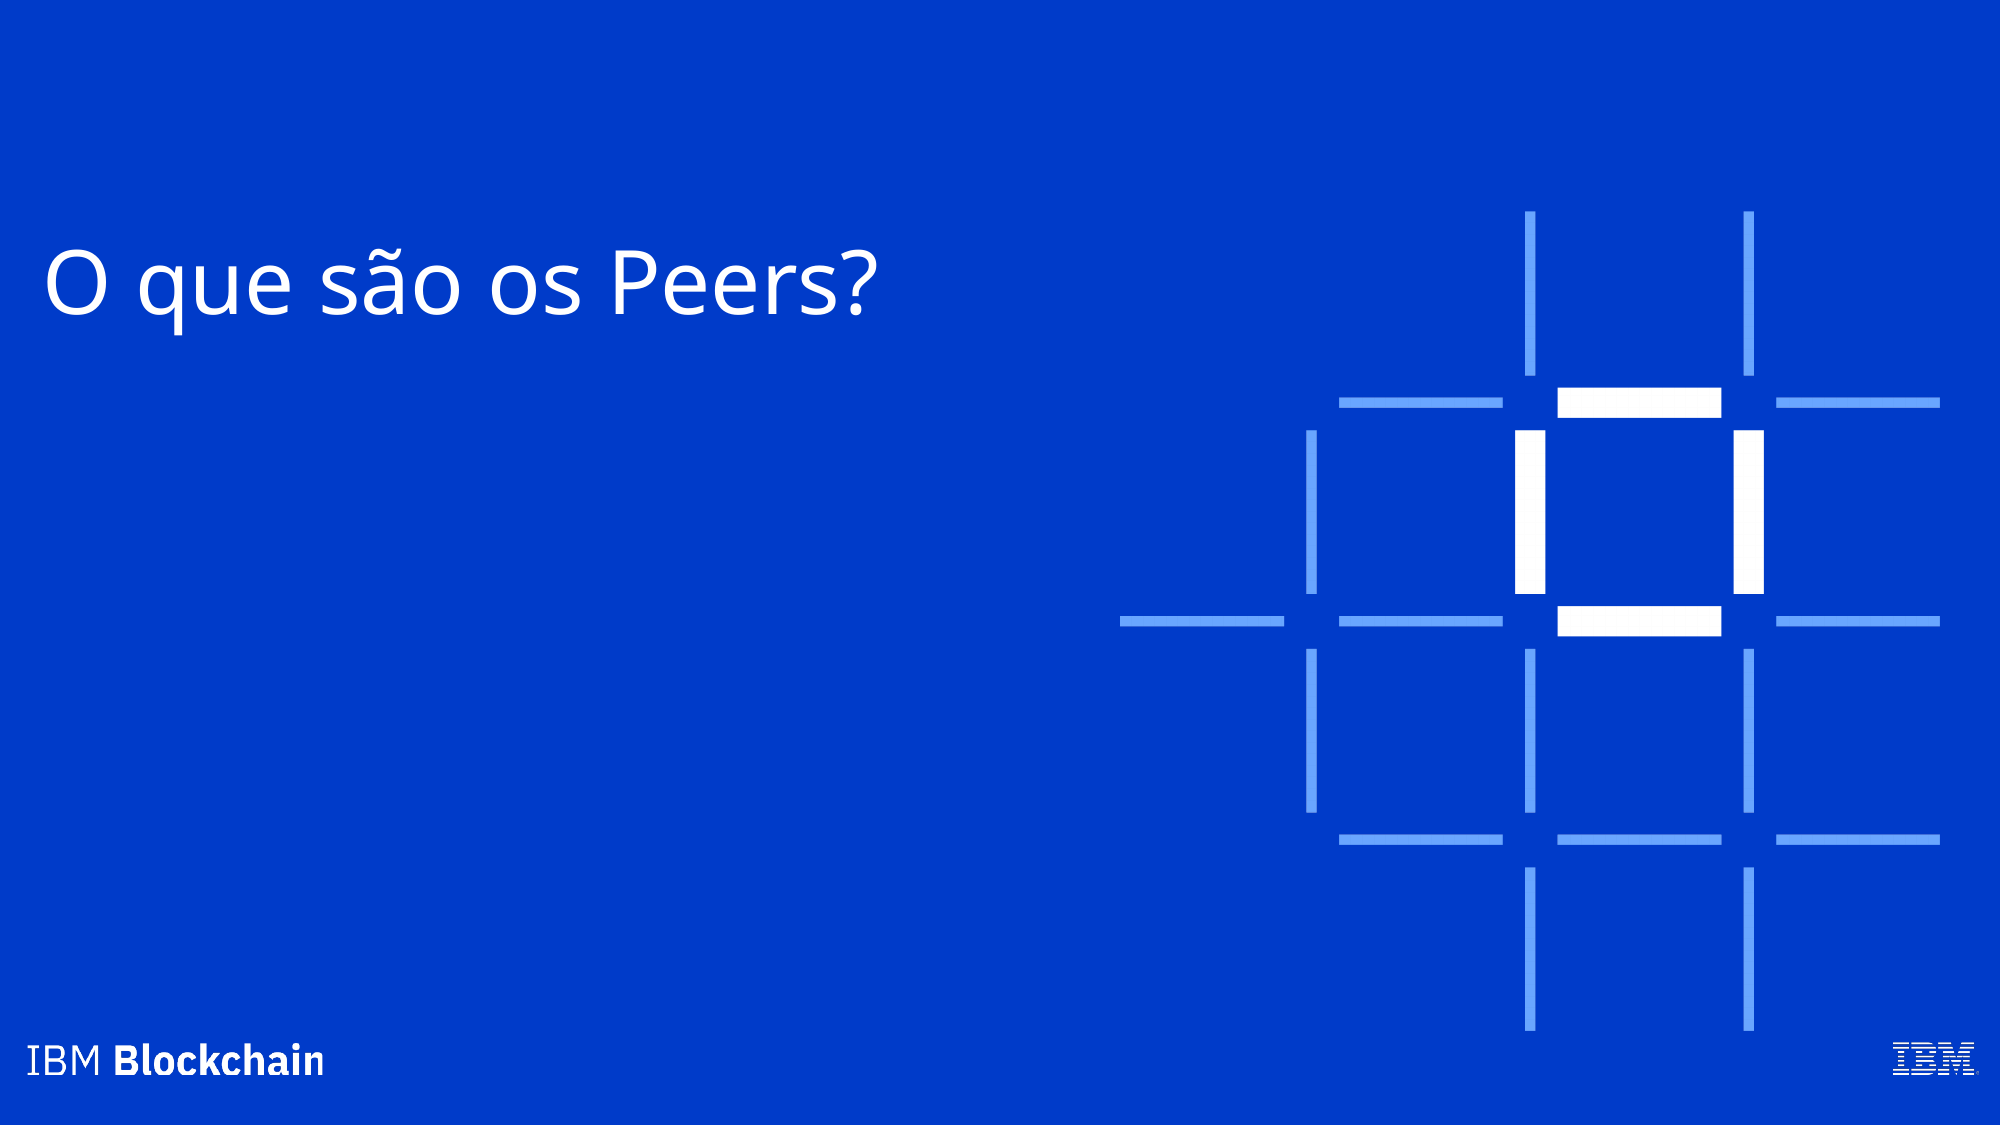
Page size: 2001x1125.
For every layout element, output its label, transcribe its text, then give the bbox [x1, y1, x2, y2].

list O que são os Peers? [27, 218, 1589, 614]
picture [1120, 211, 1940, 1031]
